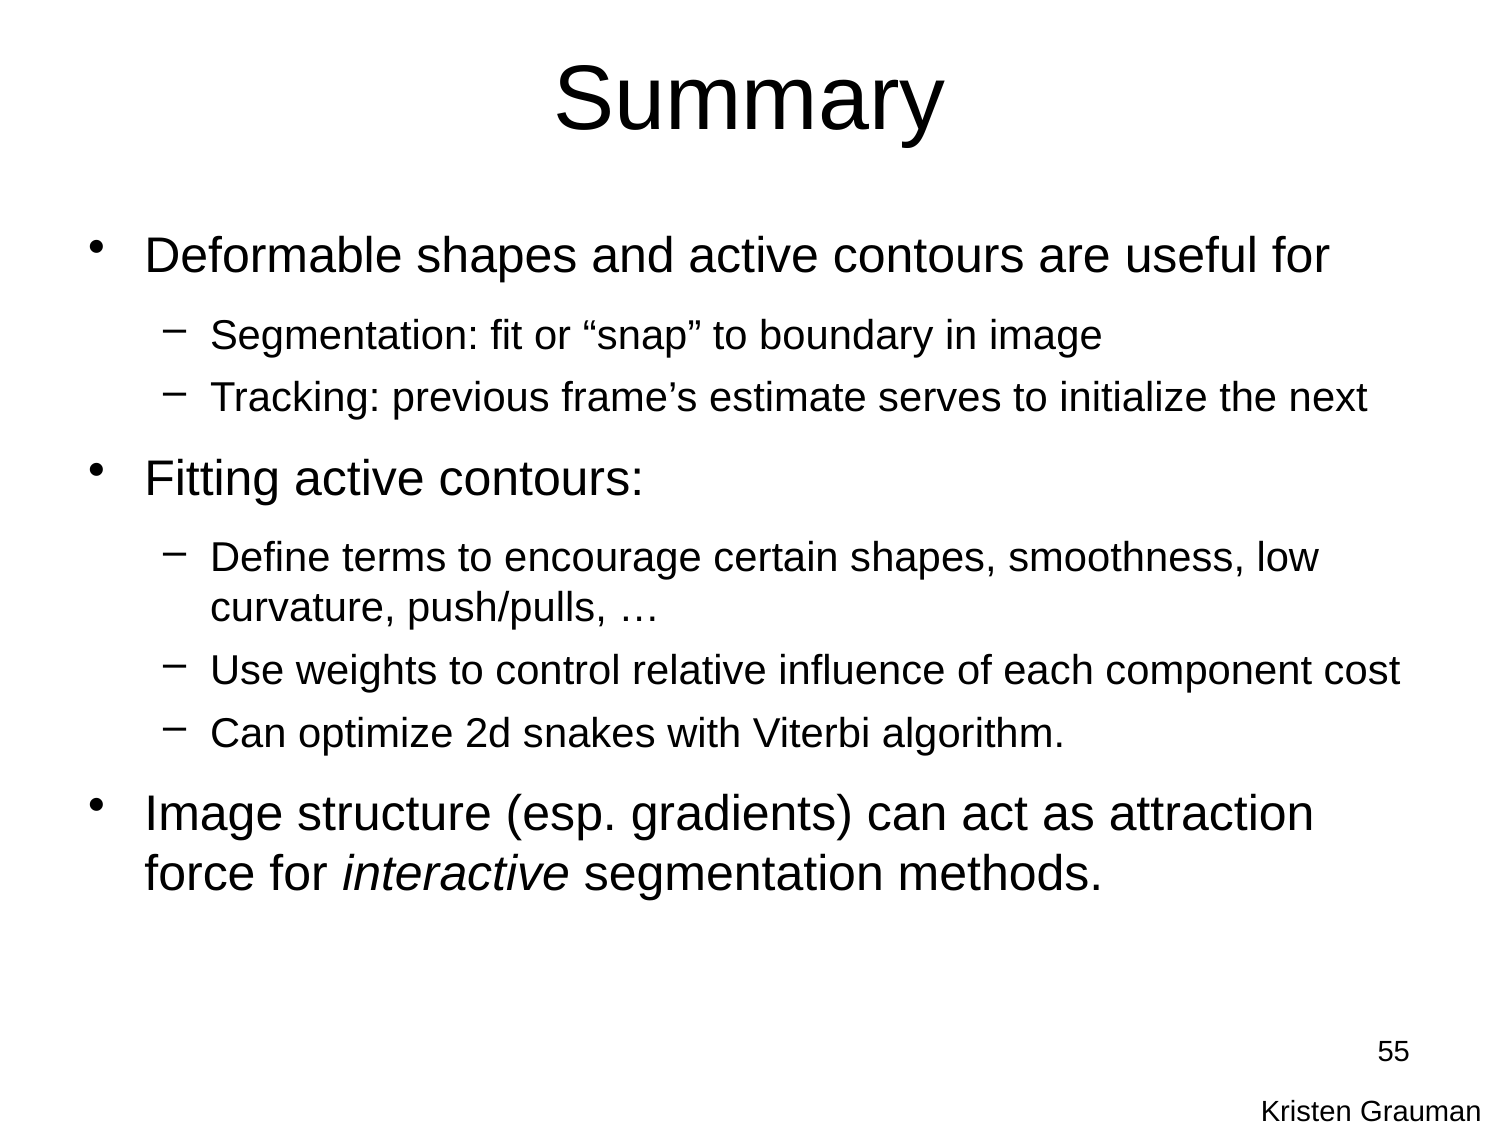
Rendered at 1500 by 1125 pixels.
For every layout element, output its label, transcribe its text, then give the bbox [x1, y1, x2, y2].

title Summary [74, 0, 1426, 188]
slide_number 55 [1074, 1024, 1426, 1103]
list Deformable shapes and active contours are useful for Segmentation: fit or “snap” to boundary in image Tracking: previous frame’s estimate serves to initialize the next Fitting active contours: Define terms to encourage certain shapes, smoothness, low curvature, push/pulls, … Use weights to control relative influence of each component cost Can optimize 2d snakes with Viterbi algorithm. Image structure (esp. gradients) can act as attraction force for interactive segmentation methods. [72, 214, 1424, 958]
text_box Kristen Grauman [1246, 1084, 1500, 1125]
